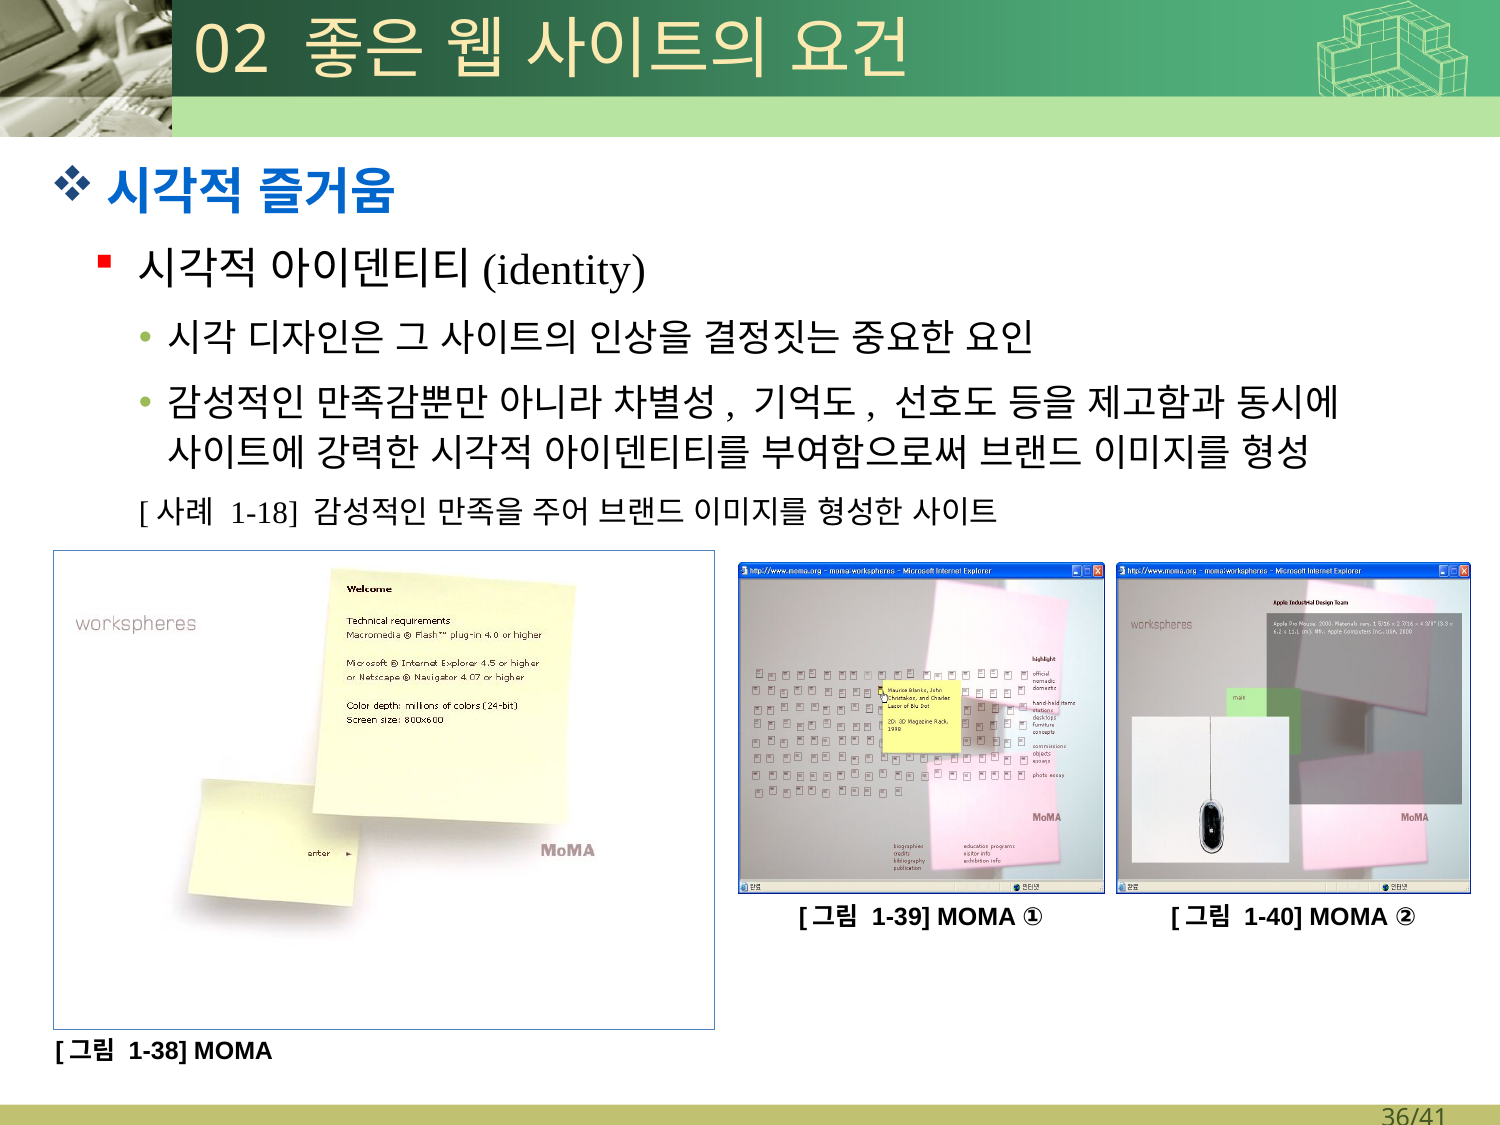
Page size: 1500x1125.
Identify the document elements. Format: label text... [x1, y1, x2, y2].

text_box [737, 562, 1105, 939]
list 시각적 즐거움 시각적 아이덴티티(identity) 시각 디자인은 그 사이트의 인상을 결정짓는 중요한 요인 감성적인 만족감뿐만 아니라 차별성, 기억도, 선호도 등을 제고함과 동시에 사이트에 강력한 시각적 아이덴티티를 부여함으로써 브랜드 이미지를 형성 [사례 1-18] 감성적인 만족을 주어 브랜드 이미지를 형성한 사이트 [35, 152, 1465, 539]
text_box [1115, 562, 1471, 939]
title 02 좋은 웹 사이트의 요건 [178, 9, 1339, 82]
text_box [35, 550, 715, 1073]
picture [0, 0, 1500, 151]
